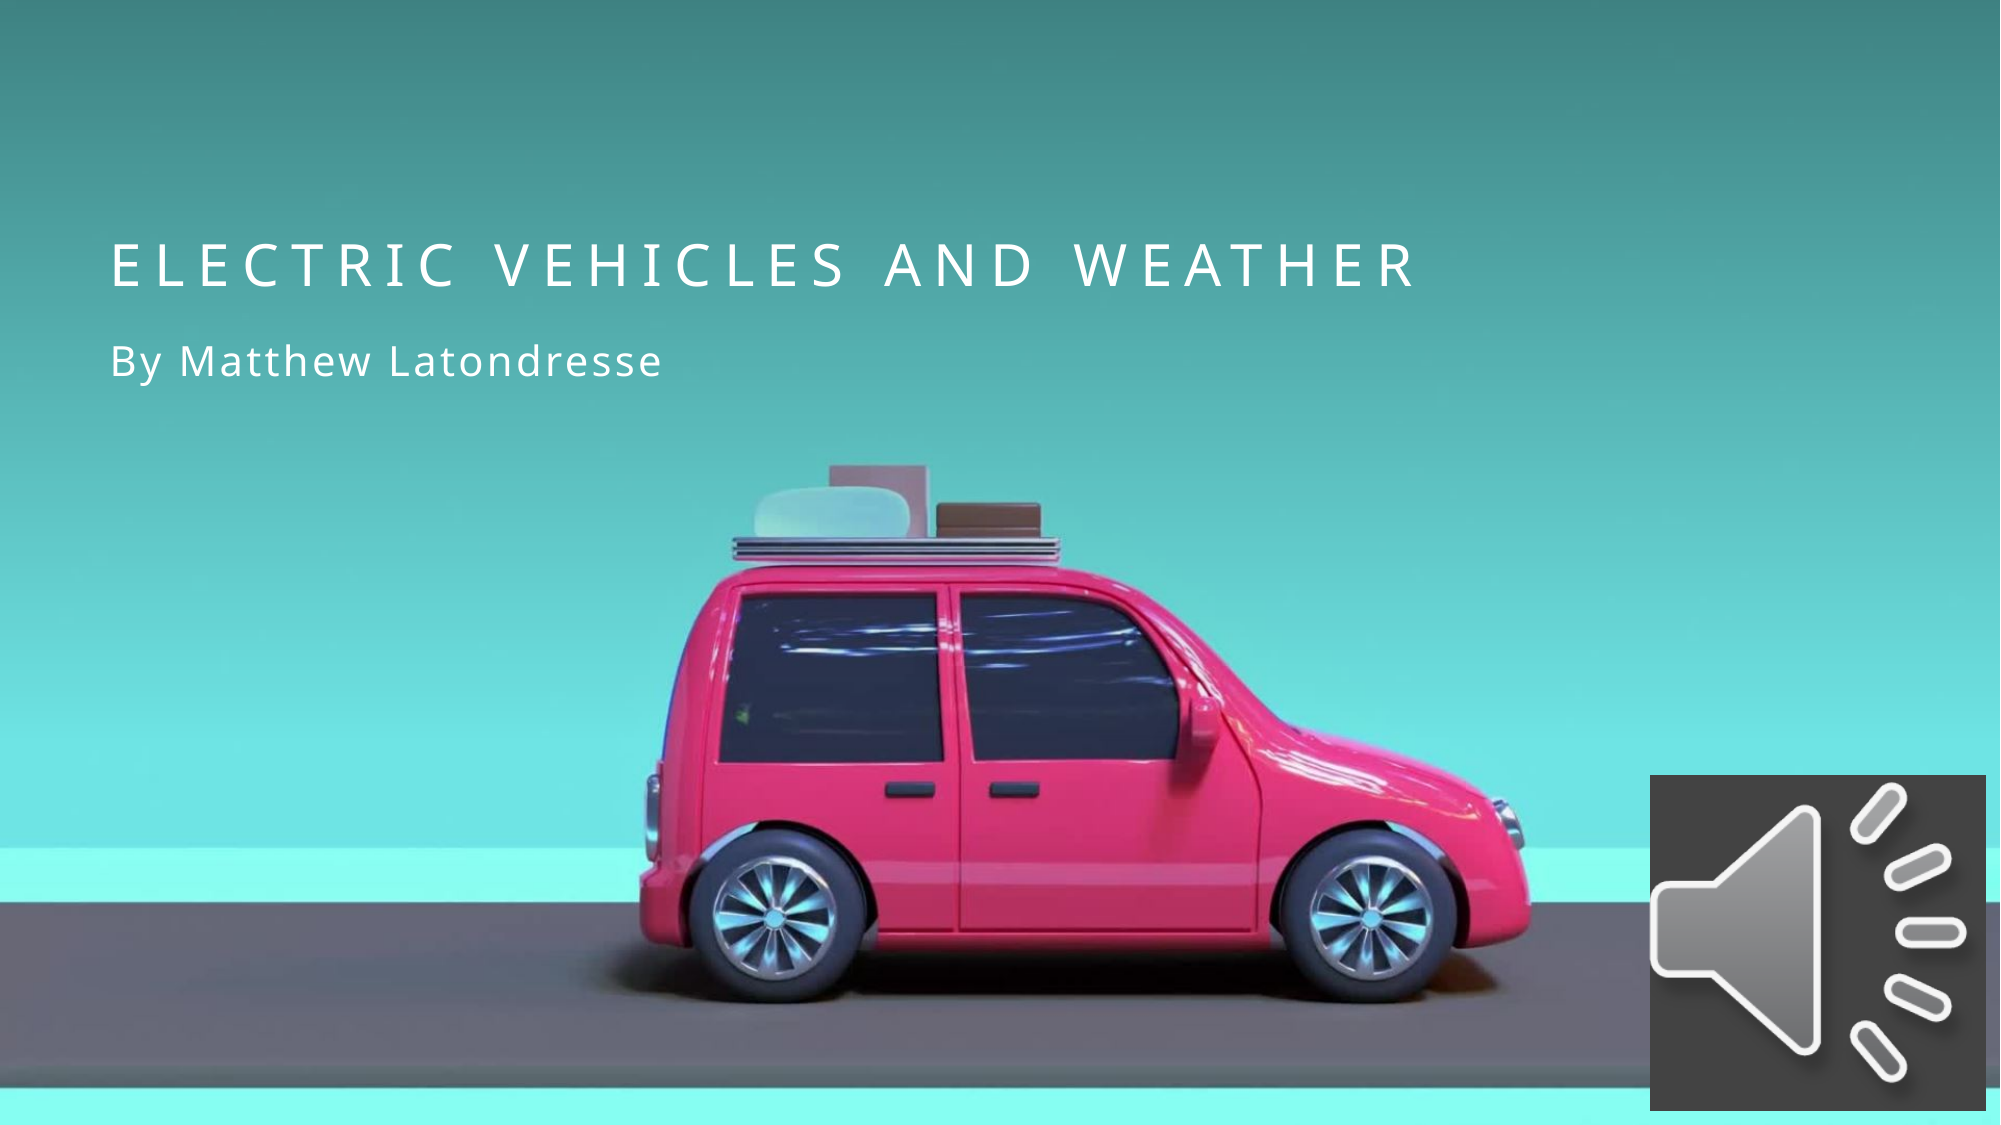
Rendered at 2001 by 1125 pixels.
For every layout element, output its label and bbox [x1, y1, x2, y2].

picture [1648, 773, 1987, 1112]
text_box [0, 0, 2000, 1125]
